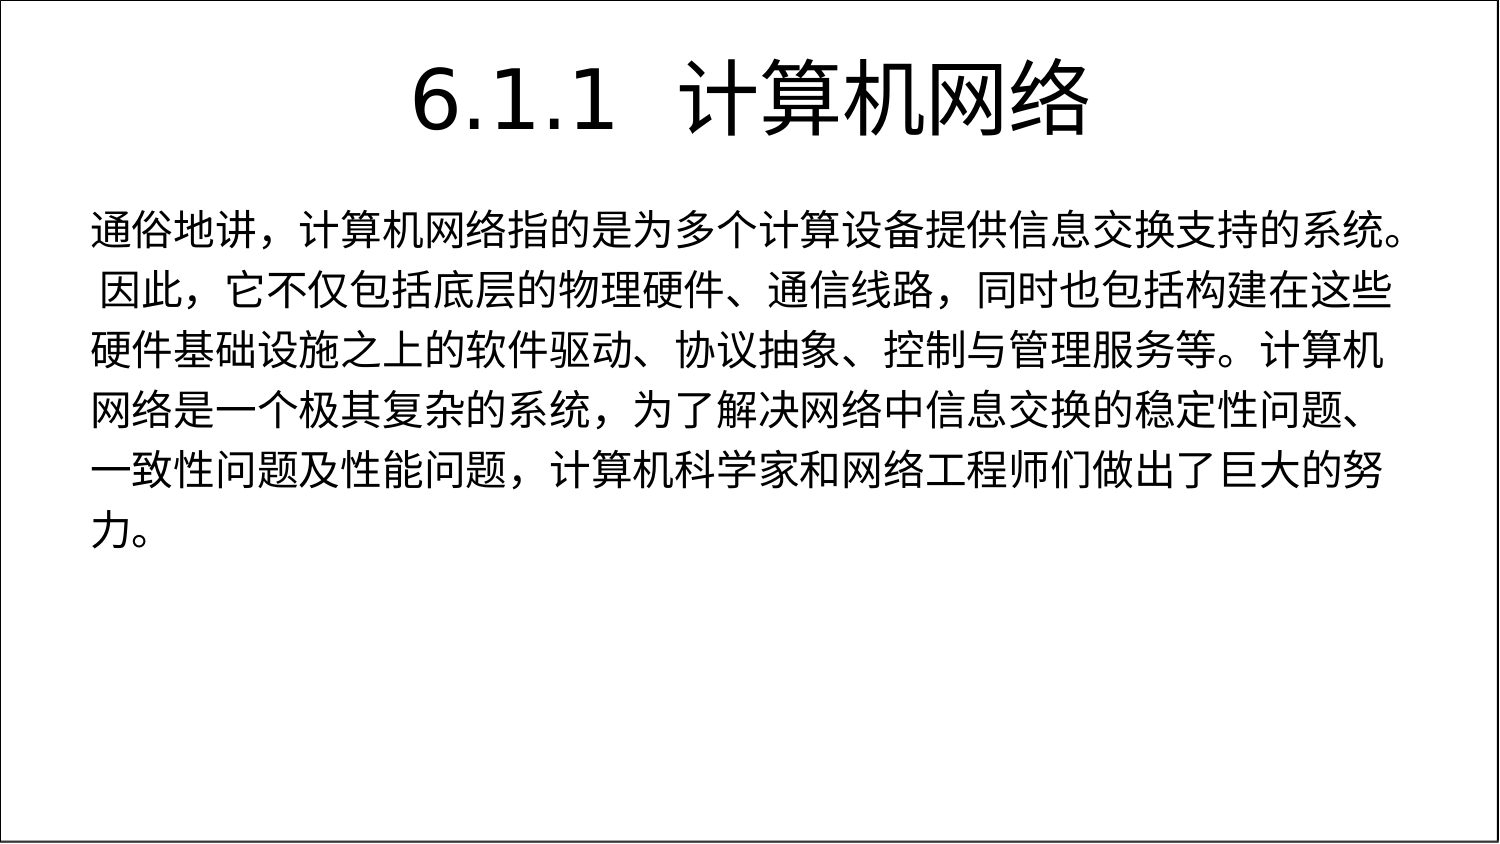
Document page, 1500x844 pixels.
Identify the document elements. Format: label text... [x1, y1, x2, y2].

text_box 通俗地讲，计算机网络指的是为多个计算设备提供信息交换支持的系统。 因此，它不仅包括底层的物理硬件、通信线路，同时也包括构建在这些 硬件基础设施之上的软件驱动、协议抽象、控制与管理服务等。计算机 网络是一个极其复杂的系统，为了解决网络中信息交换的稳定性问题、 一致性问题及性能问题，计算机科学家和网络工程师们做出了巨大的努 力。 [87, 192, 1426, 554]
title 6.1.1 计算机网络 [407, 44, 1093, 188]
